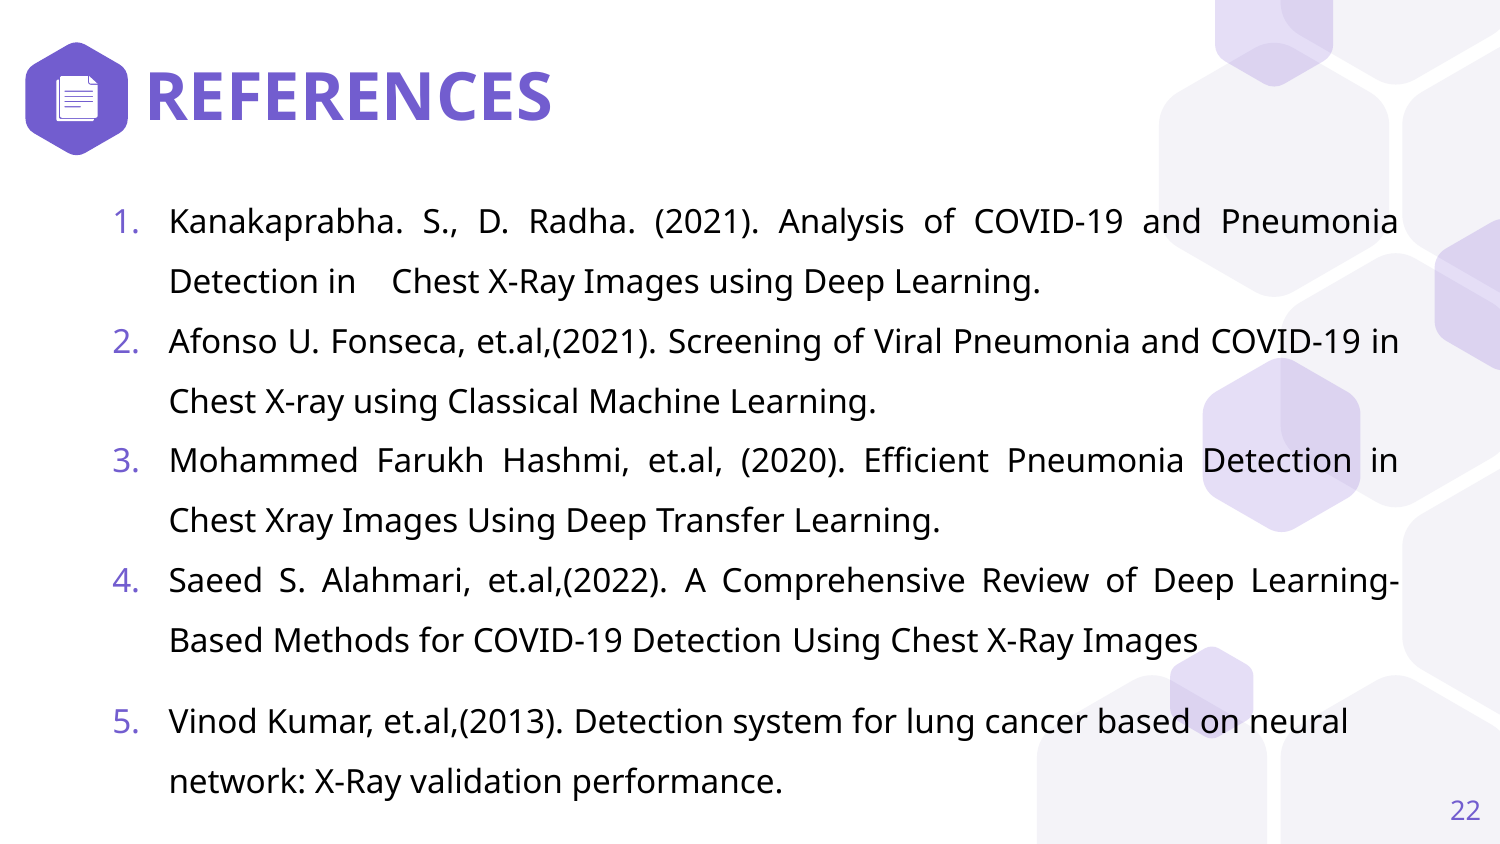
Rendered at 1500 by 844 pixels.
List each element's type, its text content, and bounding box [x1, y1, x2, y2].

title REFERENCES [144, 66, 1131, 132]
text_box Kanakaprabha. S., D. Radha. (2021). Analysis of COVID-19 and Pneumonia Detection in Chest X-Ray Images using Deep Learning. Afonso U. Fonseca, et.al,(2021). Screening of Viral Pneumonia and COVID-19 in Chest X-ray using Classical Machine Learning. Mohammed Farukh Hashmi, et.al, (2020). Efficient Pneumonia Detection in Chest Xray Images Using Deep Transfer Learning. Saeed S. Alahmari, et.al,(2022). A Comprehensive Review of Deep Learning-Based Methods for COVID-19 Detection Using Chest X-Ray Images Vinod Kumar, et.al,(2013). Detection system for lung cancer based on neural network: X-Ray validation performance. [97, 172, 1416, 840]
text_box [56, 75, 98, 122]
slide_number 22 [1391, 779, 1482, 844]
